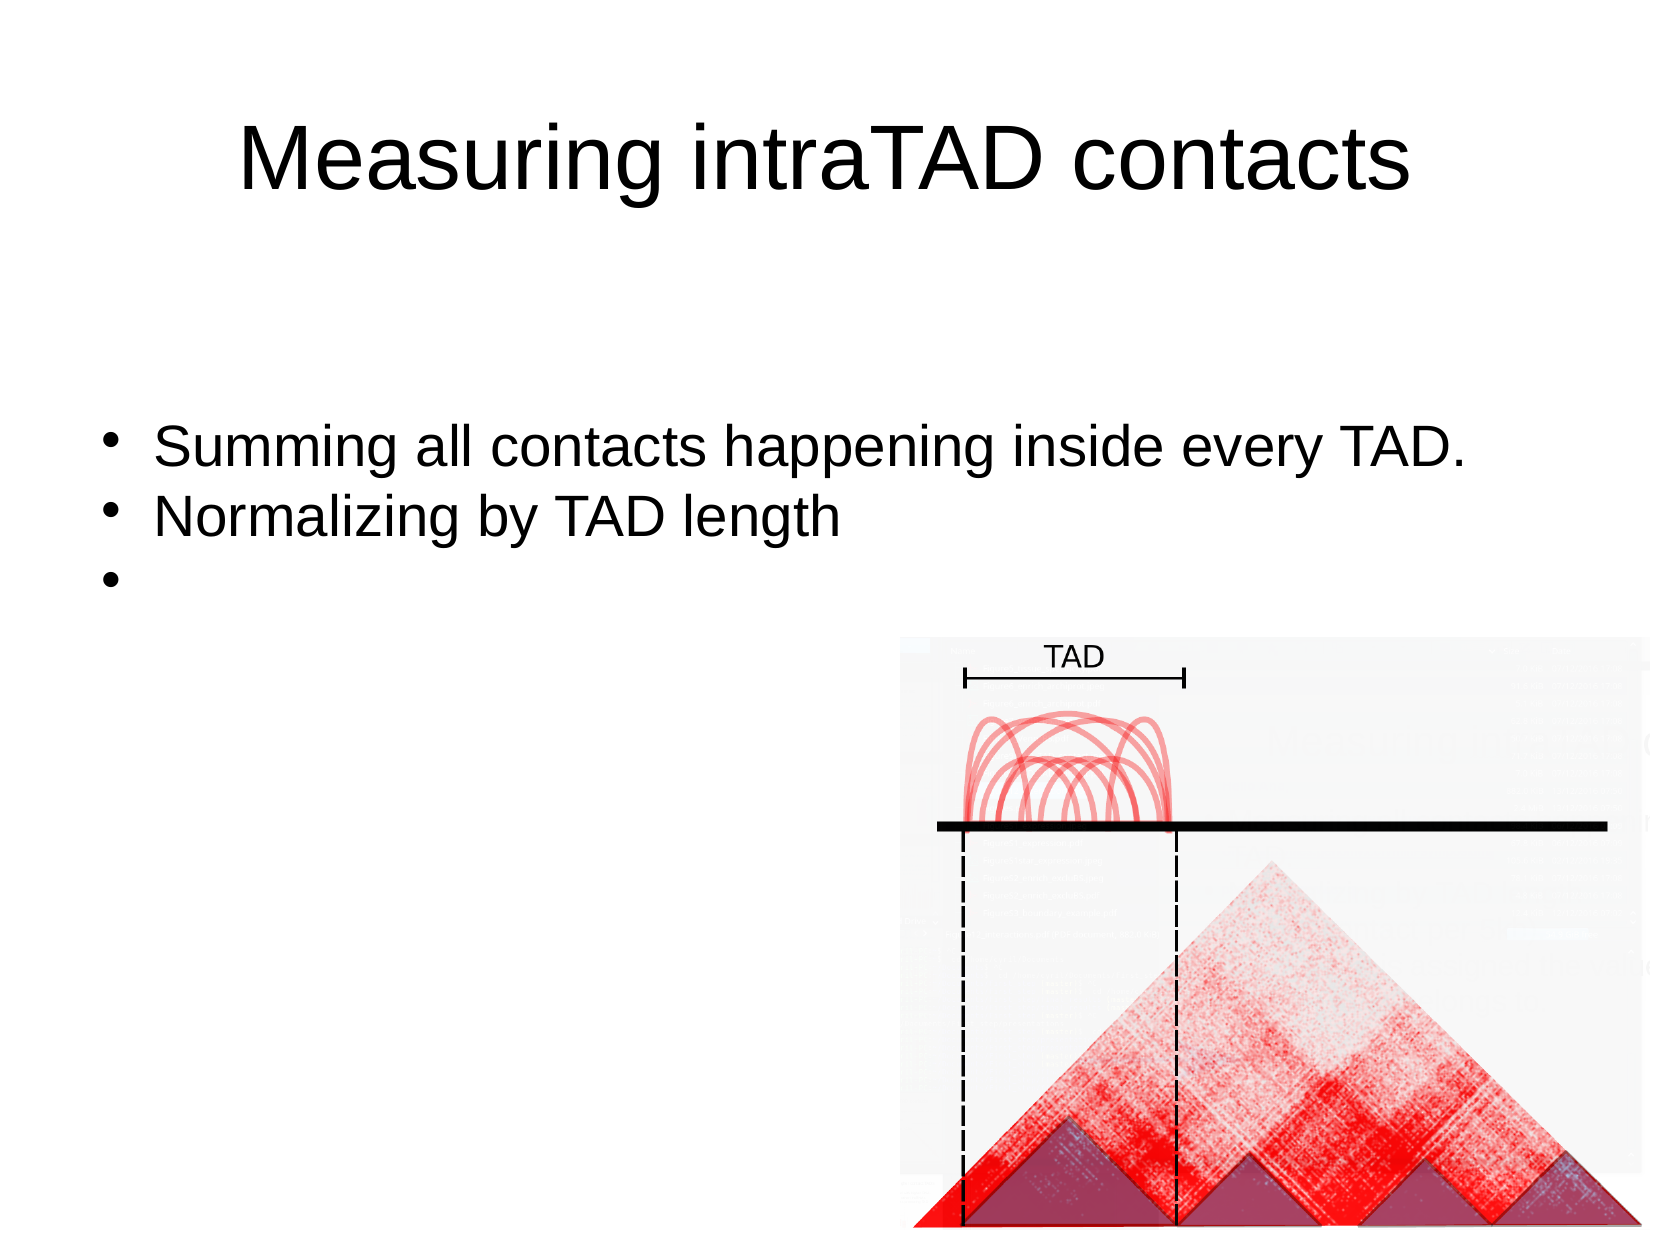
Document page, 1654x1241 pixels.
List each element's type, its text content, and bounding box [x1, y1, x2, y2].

text_box Summing all contacts happening inside every TAD. Normalizing by TAD length [82, 408, 1570, 1127]
text_box Measuring intraTAD contacts [82, 49, 1570, 256]
picture [899, 637, 1650, 1230]
